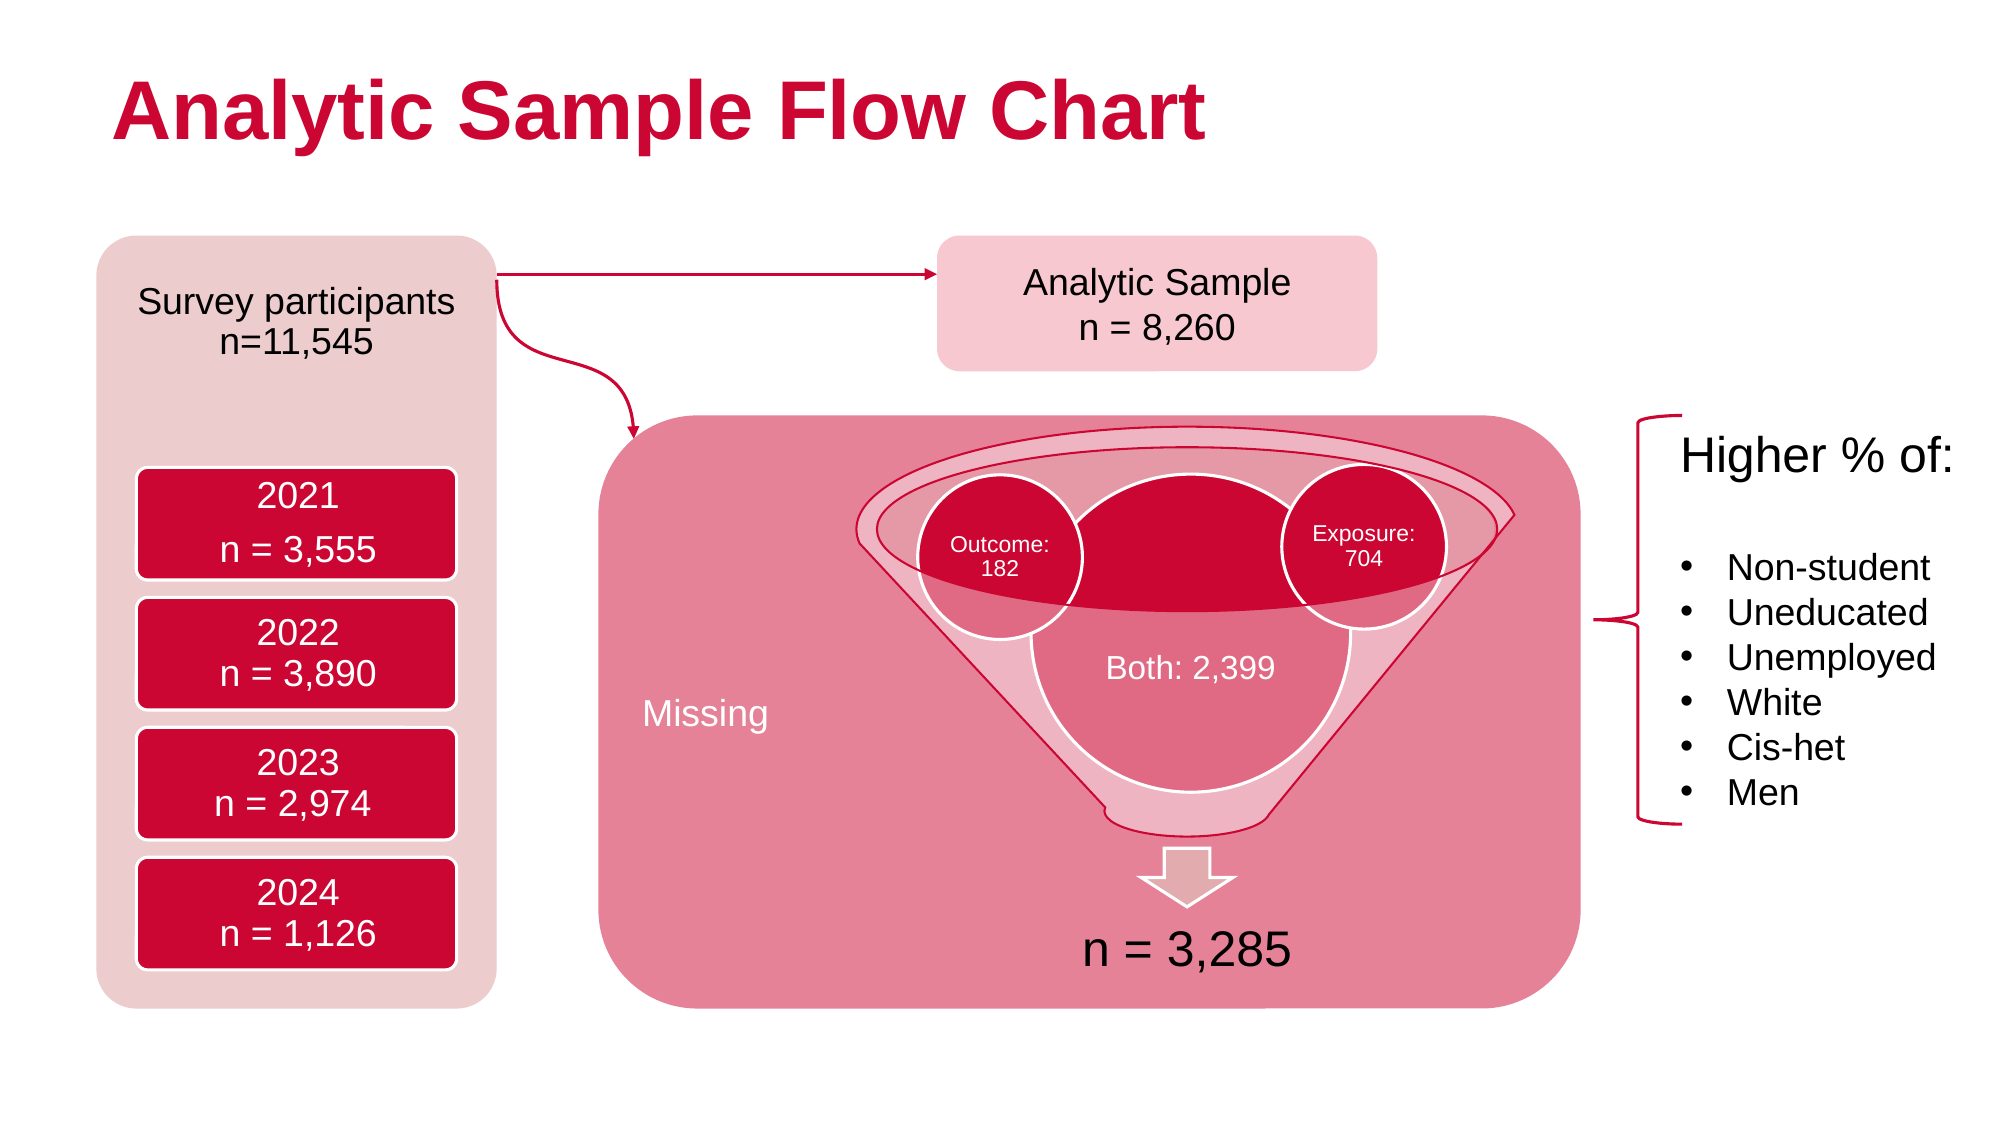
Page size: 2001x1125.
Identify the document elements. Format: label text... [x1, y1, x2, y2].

text_box Analytic Sample n = 8,260 [935, 234, 1379, 373]
text_box [1595, 413, 1683, 826]
text_box Higher % of: Non-student Uneducated Unemployed White Cis-het Men [1665, 415, 1983, 941]
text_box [780, 422, 1595, 1010]
title Analytic Sample Flow Chart [96, 59, 1888, 184]
text_box Missing [598, 415, 1518, 1009]
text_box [485, 290, 646, 429]
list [95, 234, 498, 1010]
